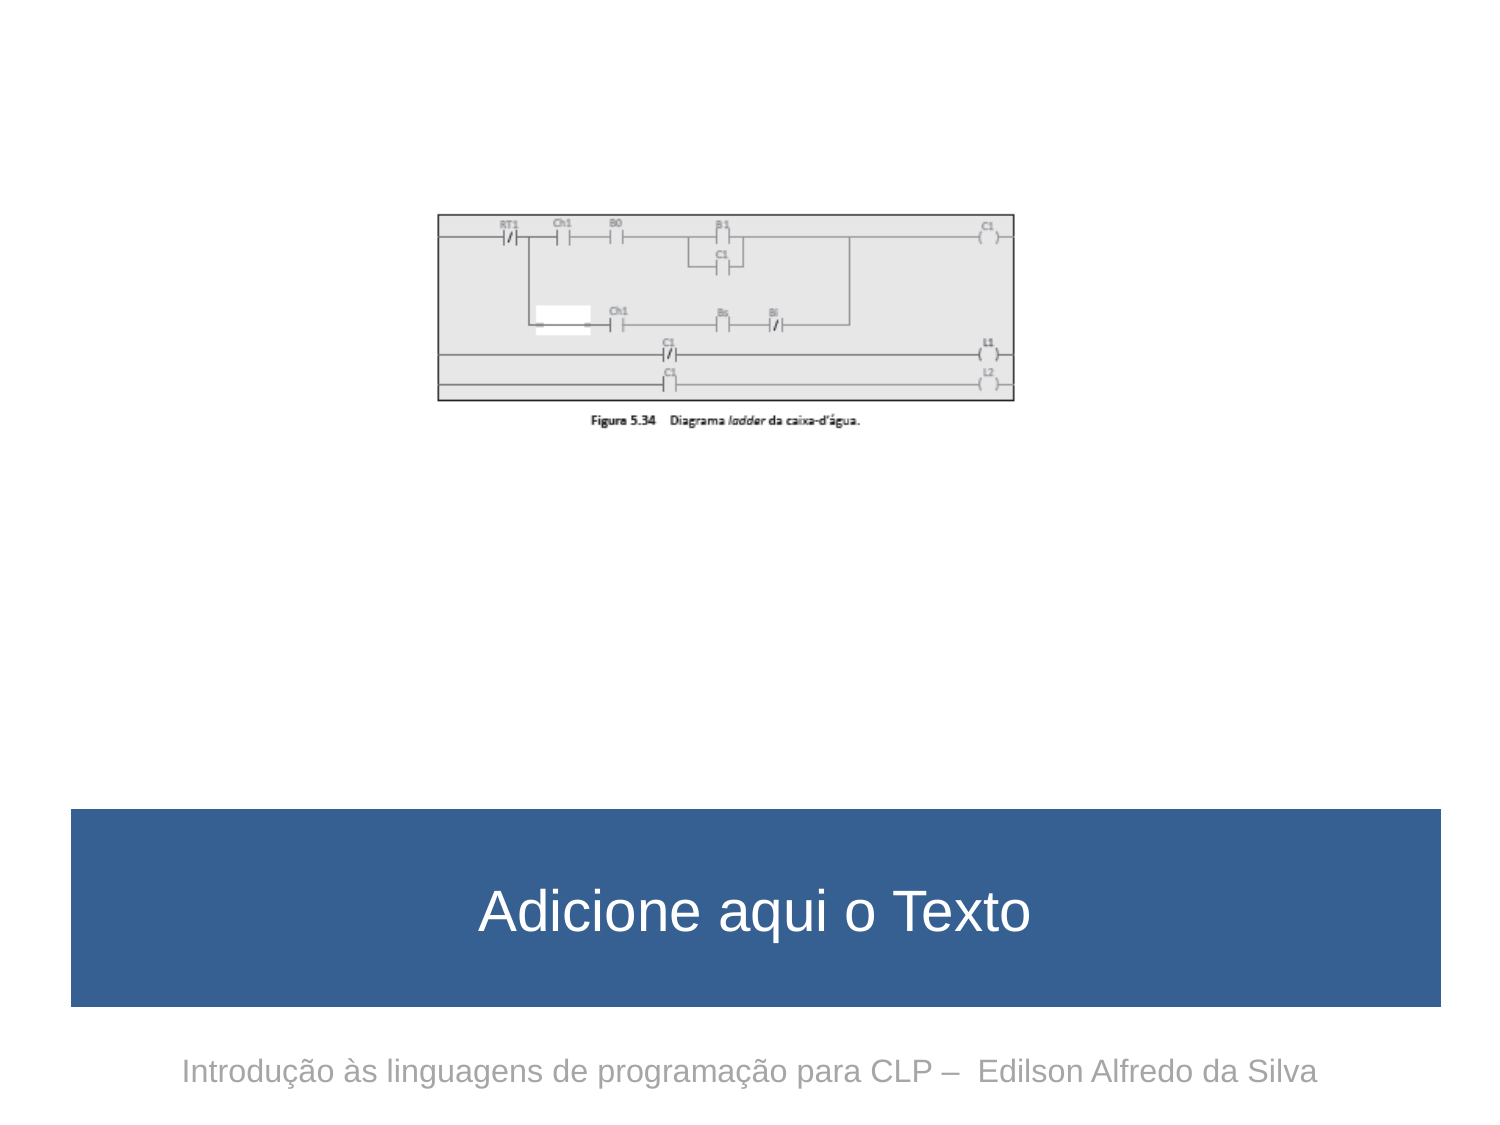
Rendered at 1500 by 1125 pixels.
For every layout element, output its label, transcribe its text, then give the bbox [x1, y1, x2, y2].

footer Introdução às linguagens de programação para CLP – Edilson Alfredo da Silva [0, 1042, 1500, 1103]
picture [418, 194, 1032, 444]
text_box Adicione aqui o Texto [70, 808, 1442, 1008]
